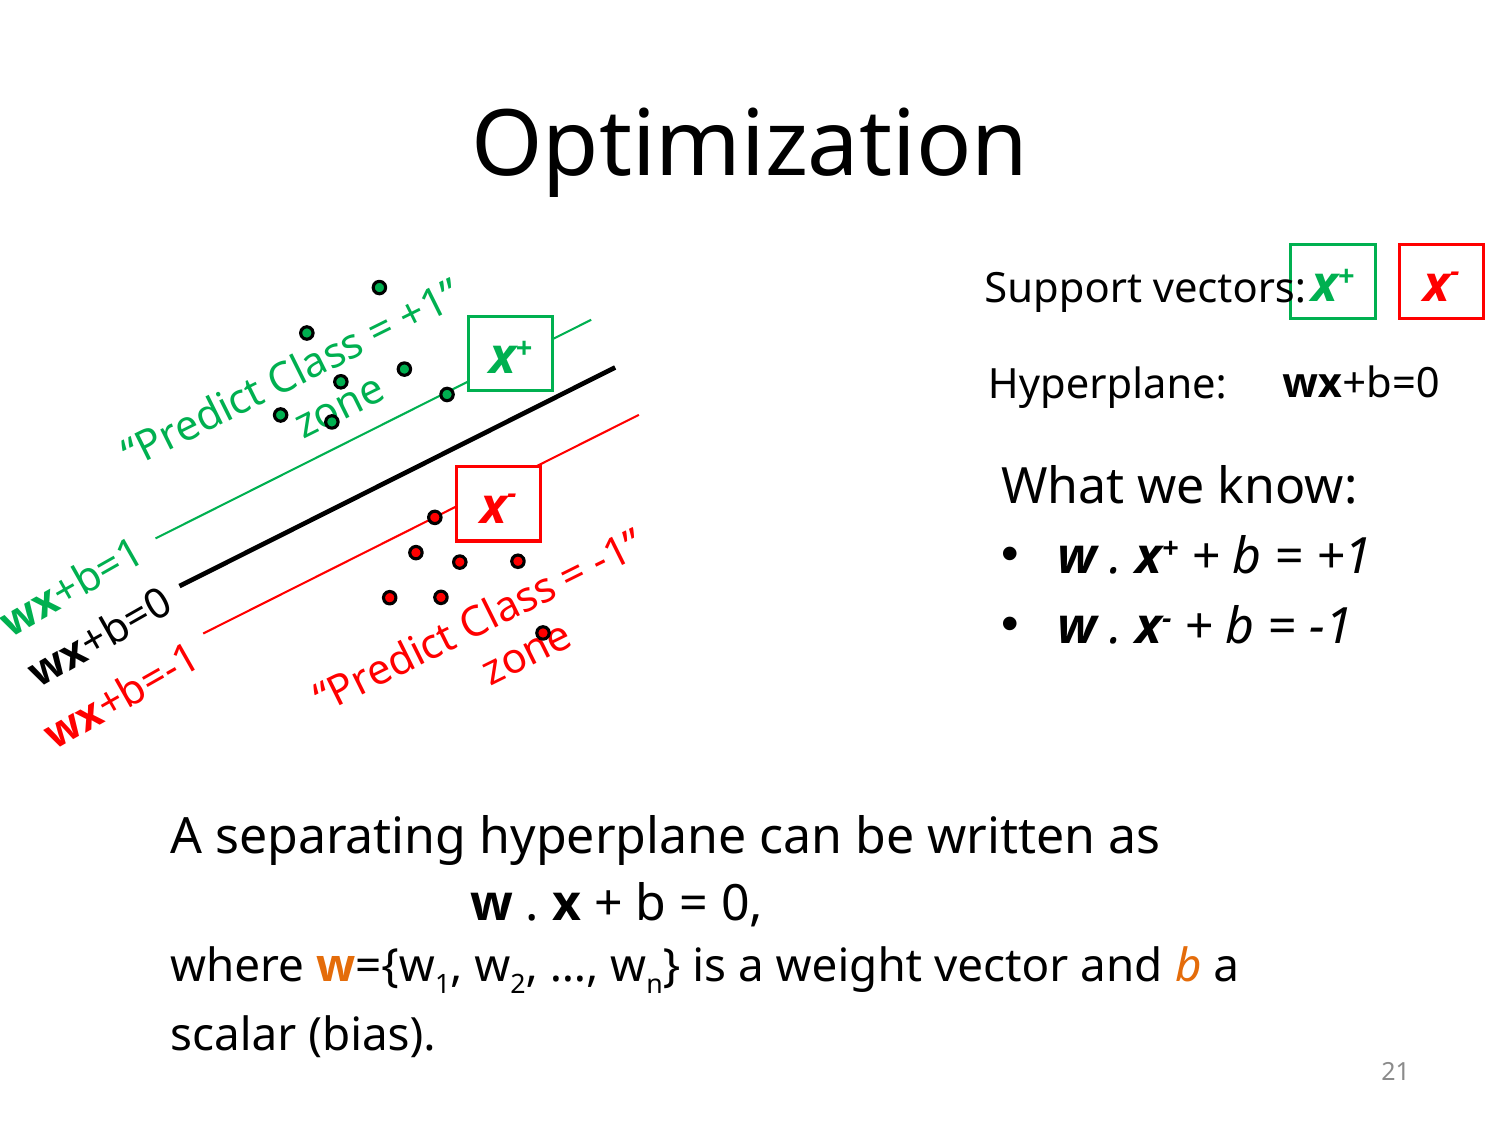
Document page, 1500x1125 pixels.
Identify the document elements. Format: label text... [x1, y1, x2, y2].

text_box x+ [468, 316, 553, 391]
text_box [440, 388, 454, 401]
text_box x+ [1290, 244, 1376, 319]
text_box [536, 626, 550, 640]
text_box [373, 281, 386, 294]
text_box [383, 591, 396, 604]
text_box A separating hyperplane can be written as w . x + b = 0, where w={w1, w2, …, wn} is a weight vector and b a scalar (bias). [155, 790, 1385, 1067]
text_box [300, 326, 314, 340]
text_box wx+b=1 [0, 468, 241, 653]
text_box wx+b=-1 [0, 589, 271, 798]
text_box [453, 555, 467, 569]
text_box [398, 362, 411, 376]
text_box What we know: w . x+ + b = +1 w . x- + b = -1 [986, 445, 1497, 764]
text_box [274, 408, 287, 422]
text_box [511, 554, 525, 568]
title Optimization [75, 45, 1425, 233]
text_box “Predict Class = +1” zone [52, 231, 542, 535]
text_box [409, 546, 423, 559]
text_box wx+b=0 [0, 548, 216, 719]
text_box “Predict Class = -1” zone [251, 483, 727, 790]
text_box [434, 591, 448, 604]
text_box x- [456, 466, 541, 542]
text_box Support vectors: [969, 252, 1322, 318]
text_box Hyperplane: [973, 349, 1242, 415]
text_box [325, 415, 339, 429]
text_box [428, 511, 442, 524]
text_box [334, 375, 348, 389]
text_box x- [1399, 244, 1484, 319]
text_box wx+b=0 [1243, 348, 1479, 413]
slide_number 21 [1074, 1042, 1425, 1103]
